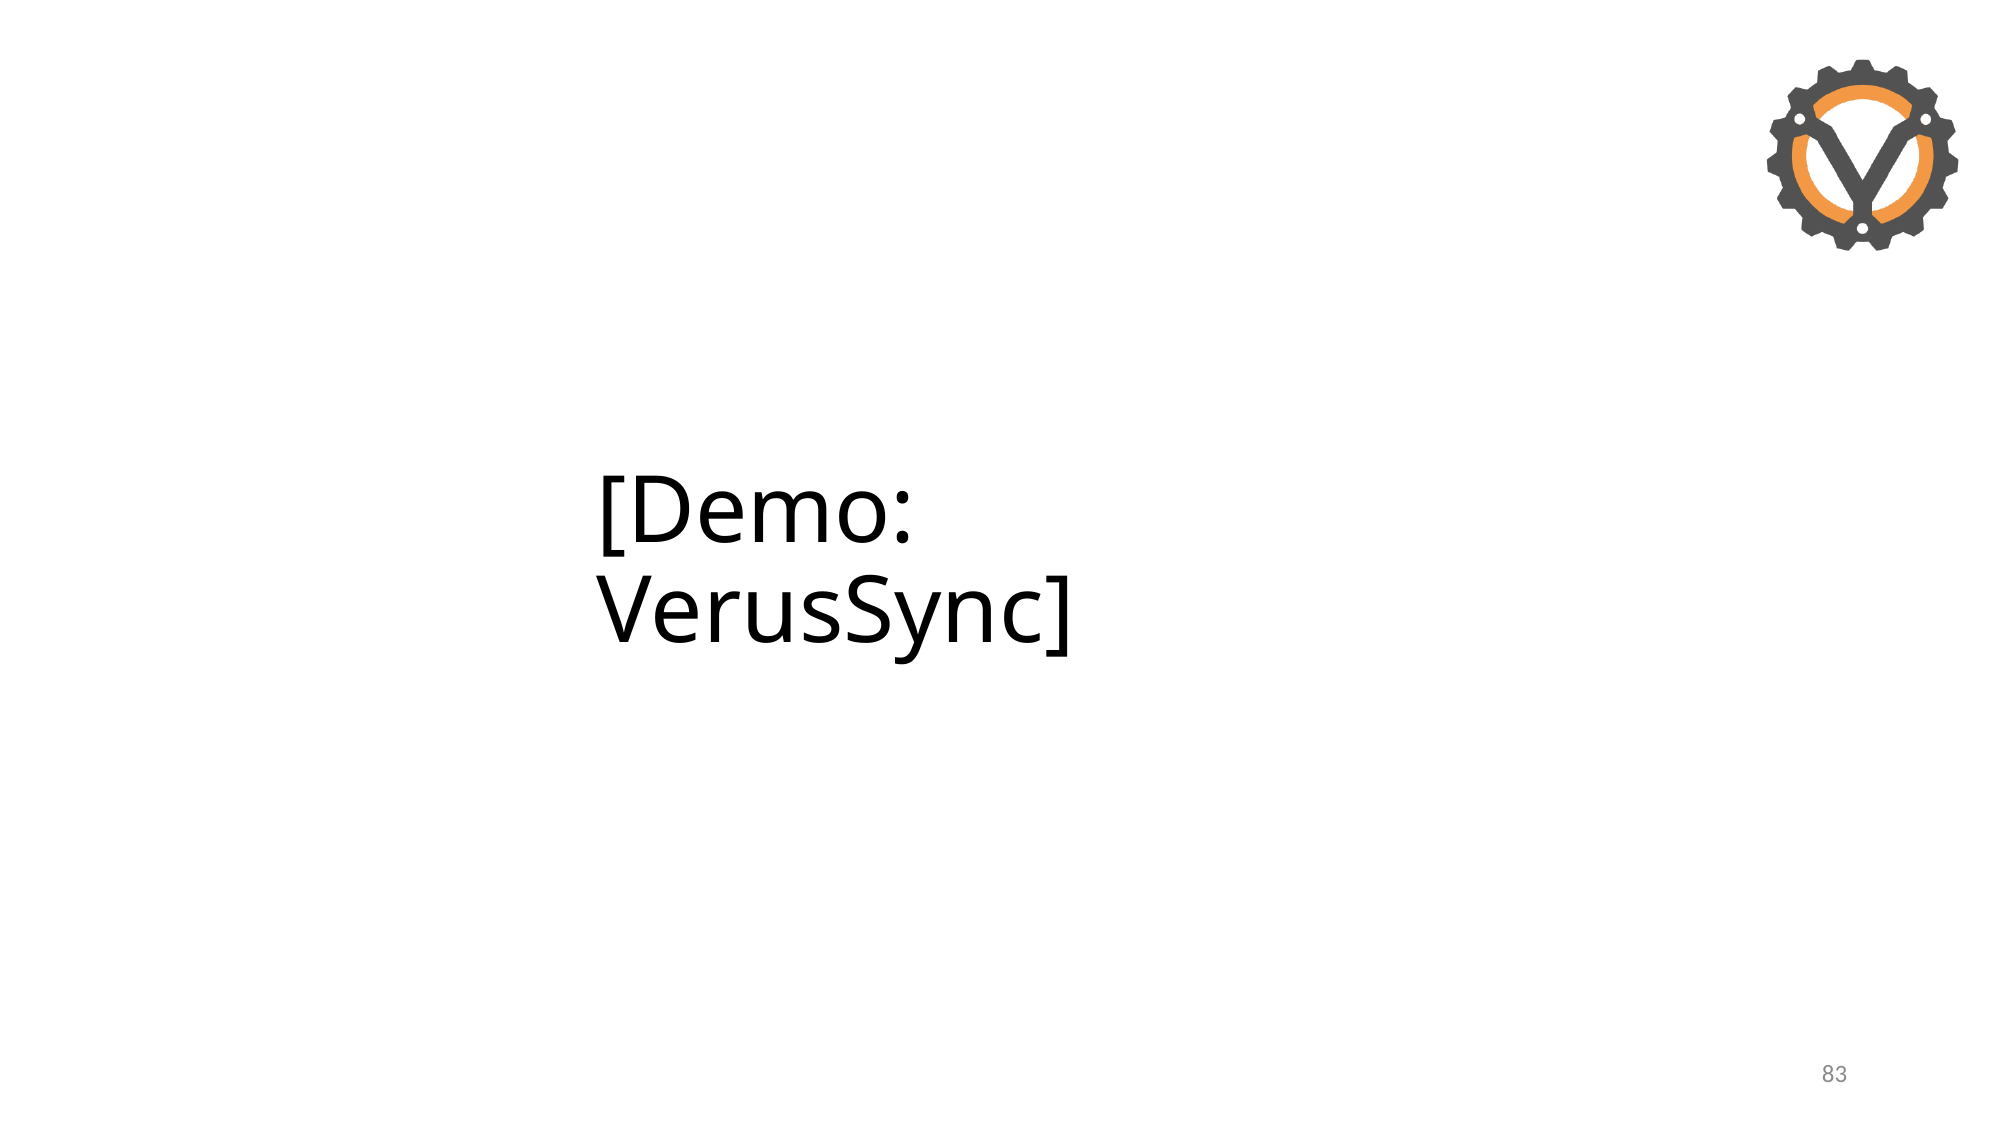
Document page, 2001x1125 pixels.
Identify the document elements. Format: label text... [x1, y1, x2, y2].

slide_number 83 [1412, 1042, 1863, 1103]
title [Demo: VerusSync] [581, 453, 1419, 672]
picture [1766, 59, 1959, 252]
